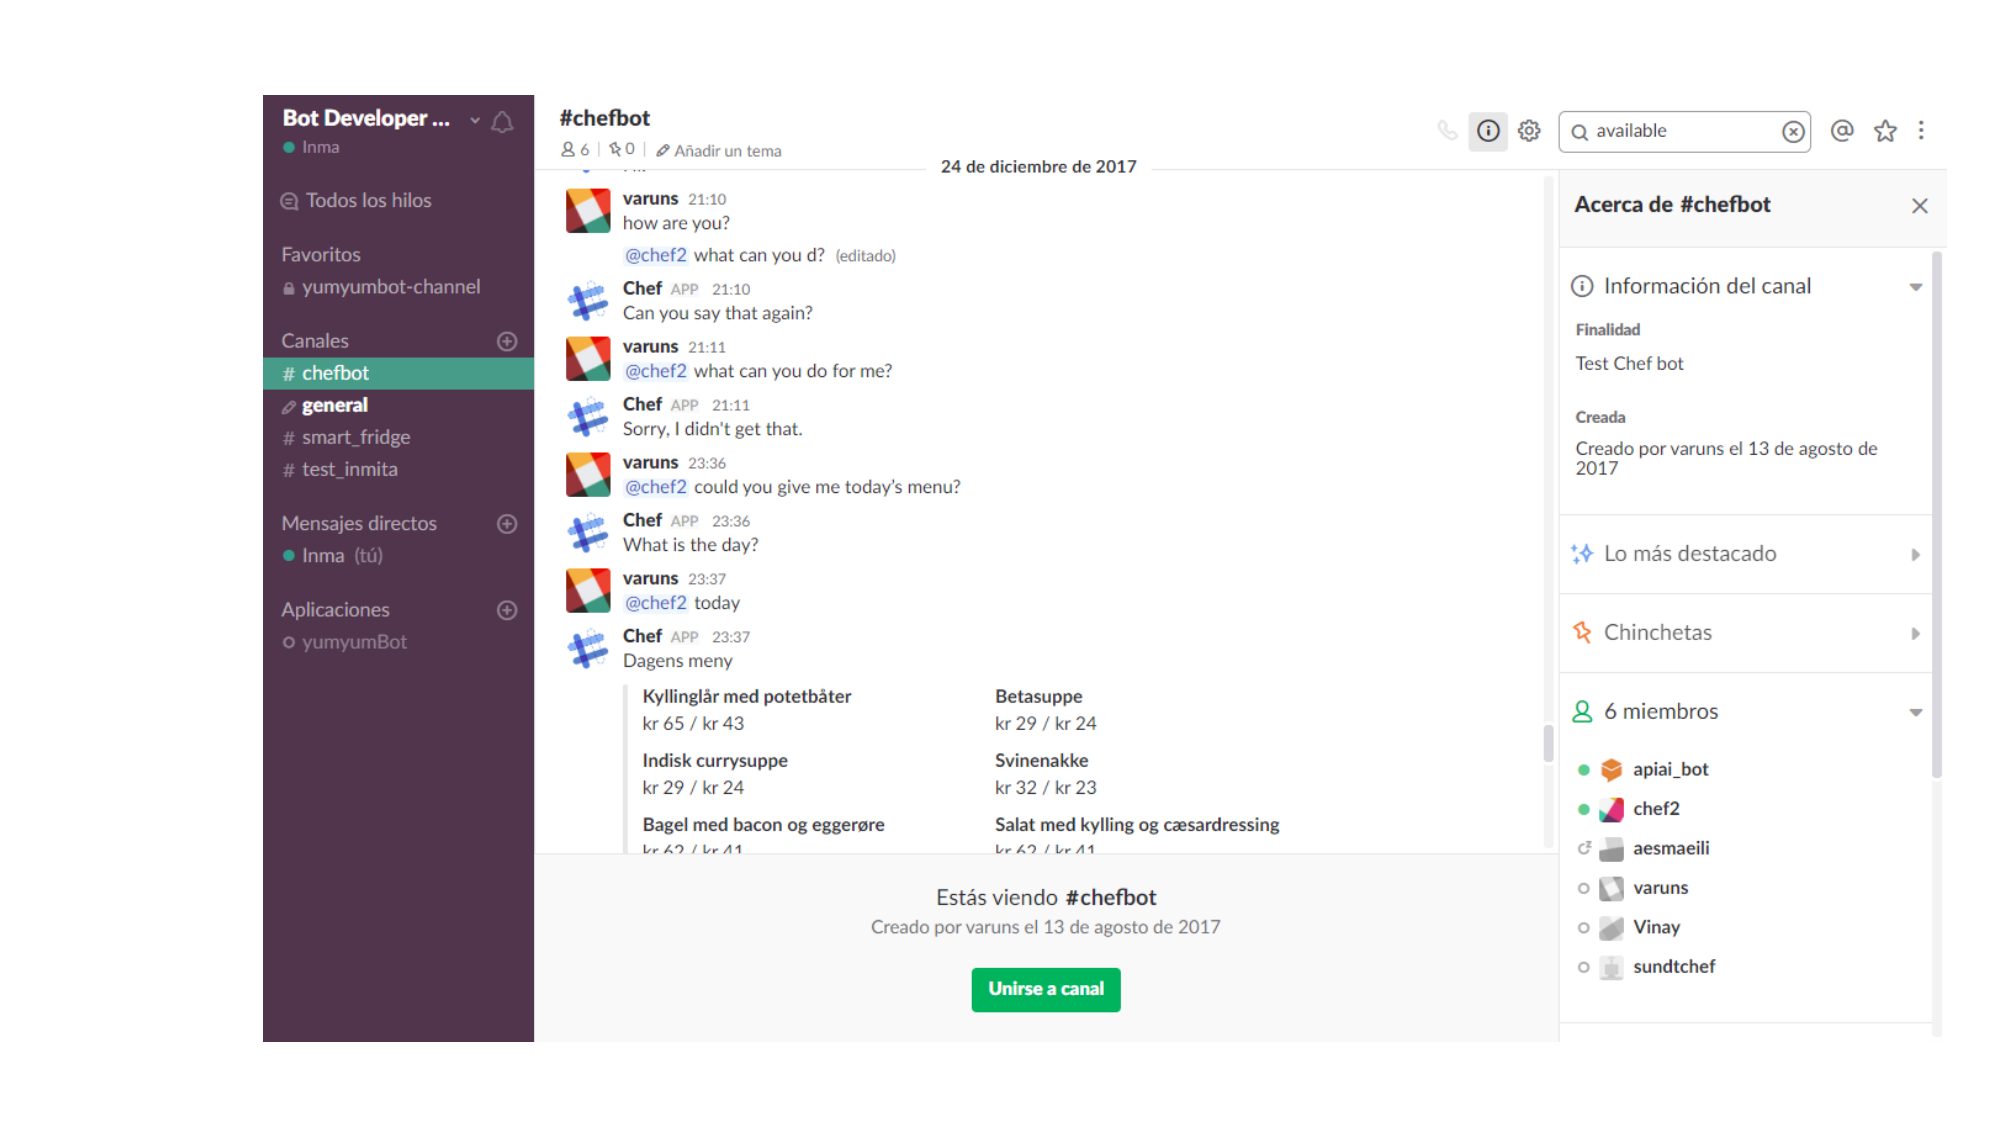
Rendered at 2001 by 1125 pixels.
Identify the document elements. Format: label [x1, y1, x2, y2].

picture [263, 95, 1947, 1043]
